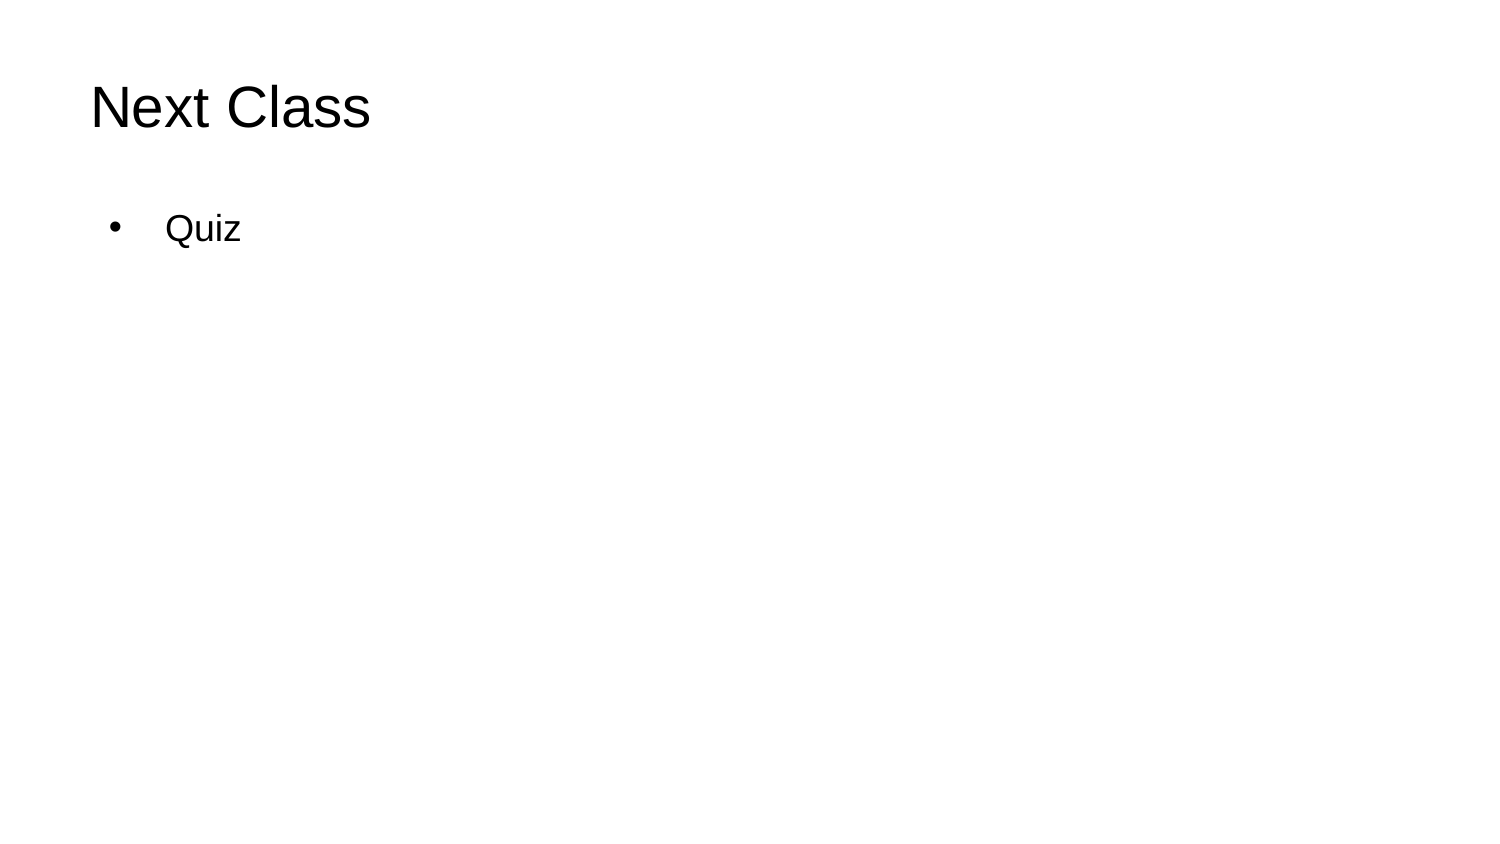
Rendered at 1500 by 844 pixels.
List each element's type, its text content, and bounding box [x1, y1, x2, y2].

title Next Class [75, 33, 1425, 175]
list Quiz [75, 196, 1425, 754]
